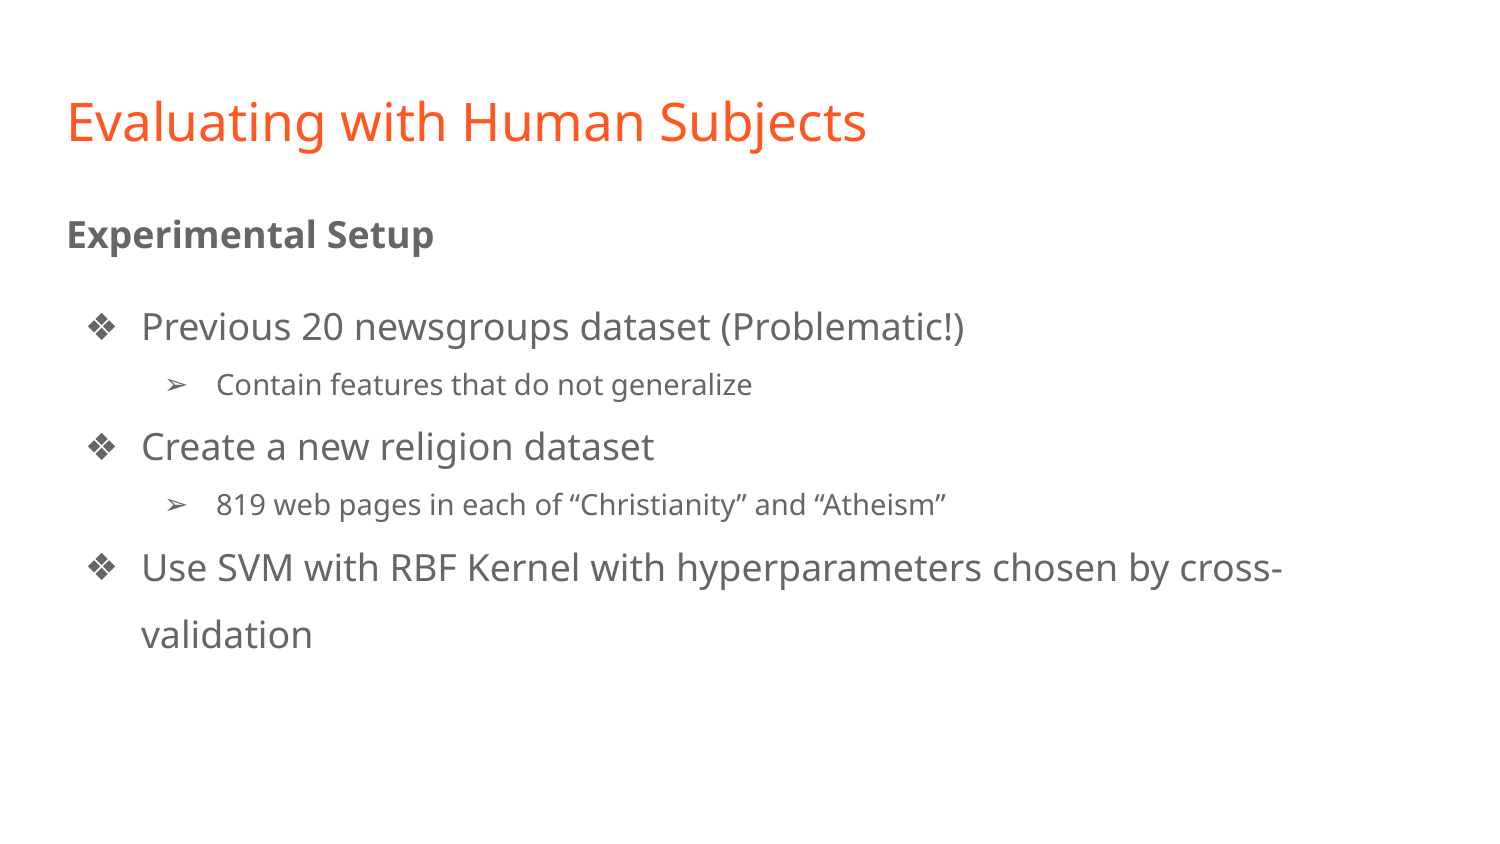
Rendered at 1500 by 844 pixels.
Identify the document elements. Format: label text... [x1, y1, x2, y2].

list Experimental Setup Previous 20 newsgroups dataset (Problematic!) Contain features that do not generalize Create a new religion dataset 819 web pages in each of “Christianity” and “Atheism” Use SVM with RBF Kernel with hyperparameters chosen by cross-validation [51, 189, 1449, 750]
title Evaluating with Human Subjects [51, 72, 1449, 167]
